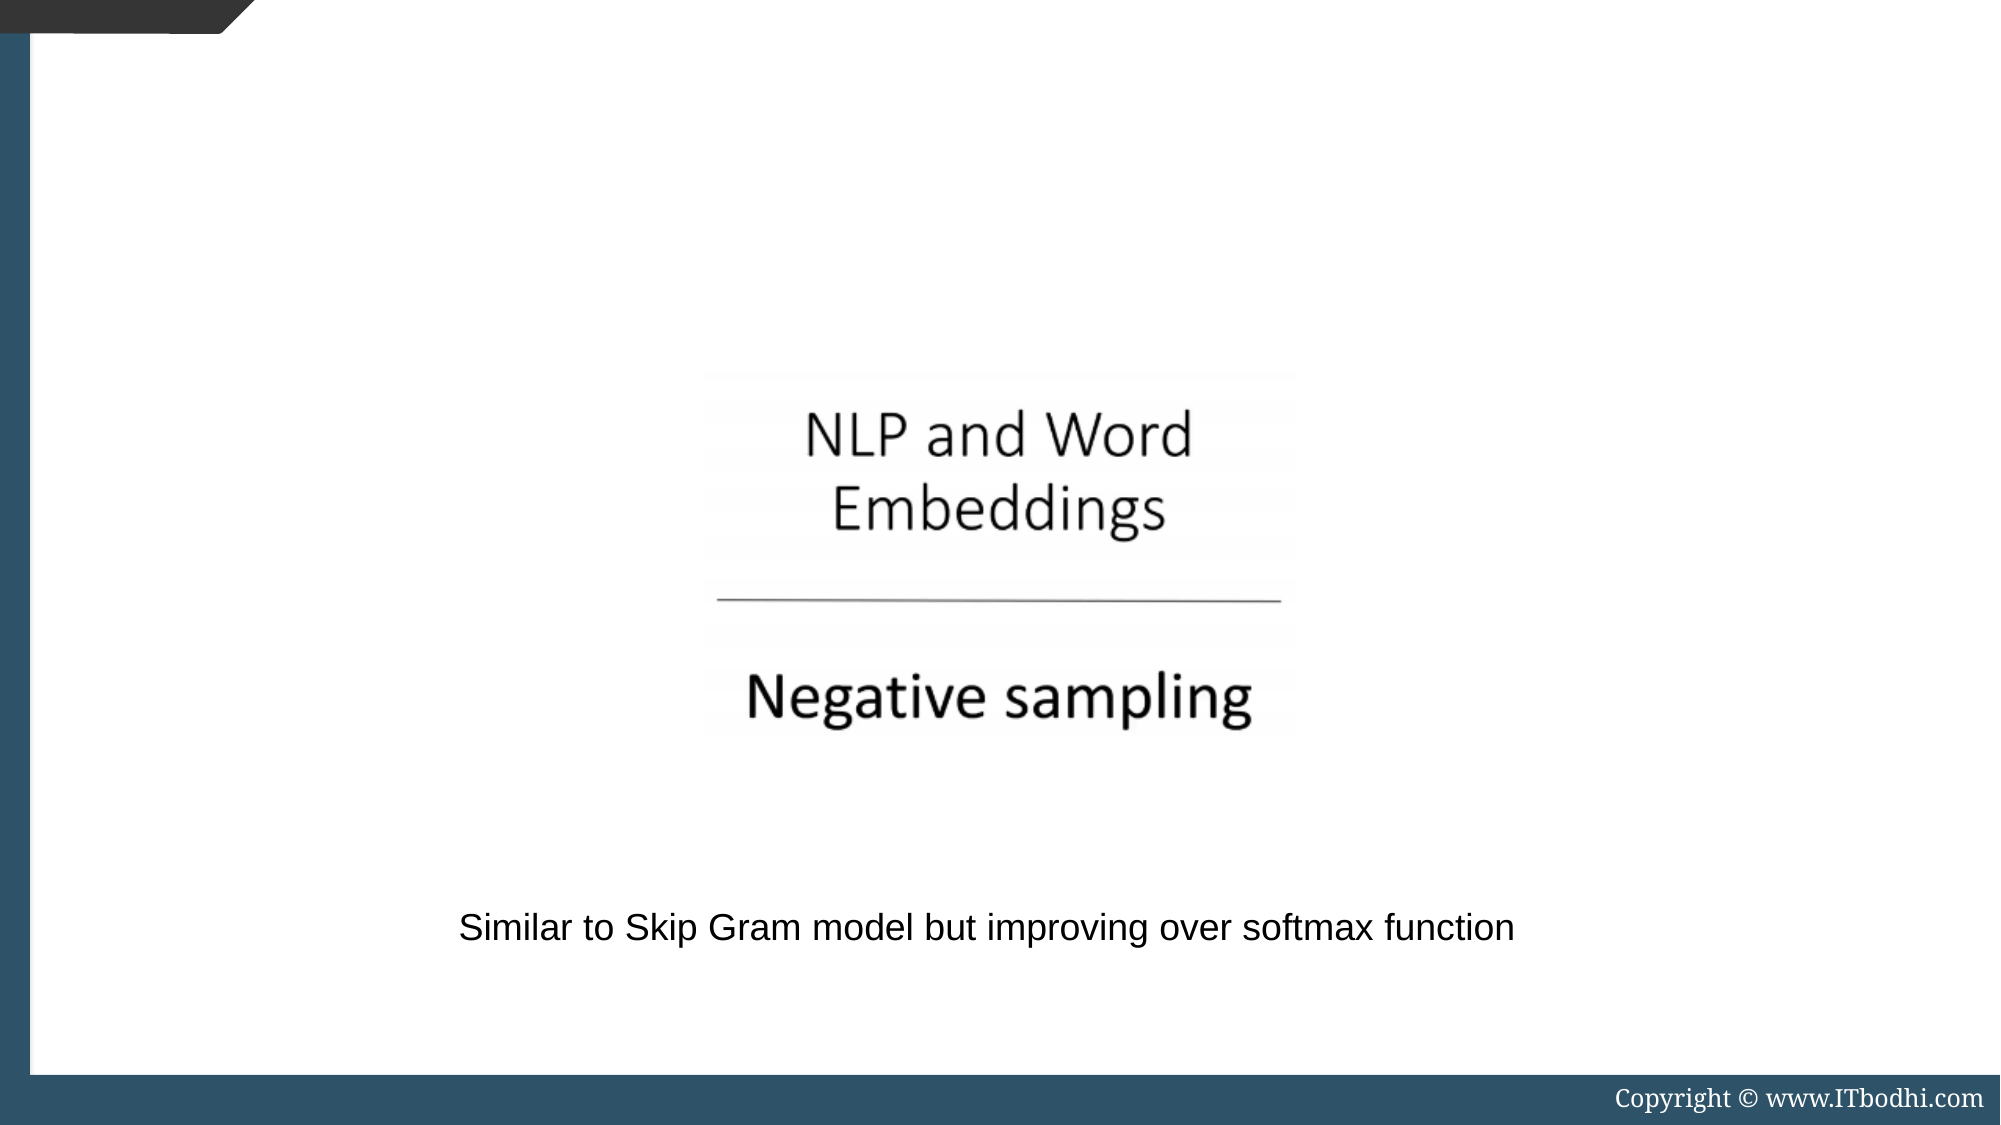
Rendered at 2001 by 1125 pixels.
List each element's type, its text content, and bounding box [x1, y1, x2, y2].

text_box Copyright © www.ITbodhi.com [24, 1074, 2000, 1125]
picture [703, 370, 1297, 755]
text_box Similar to Skip Gram model but improving over softmax function [443, 895, 1557, 956]
